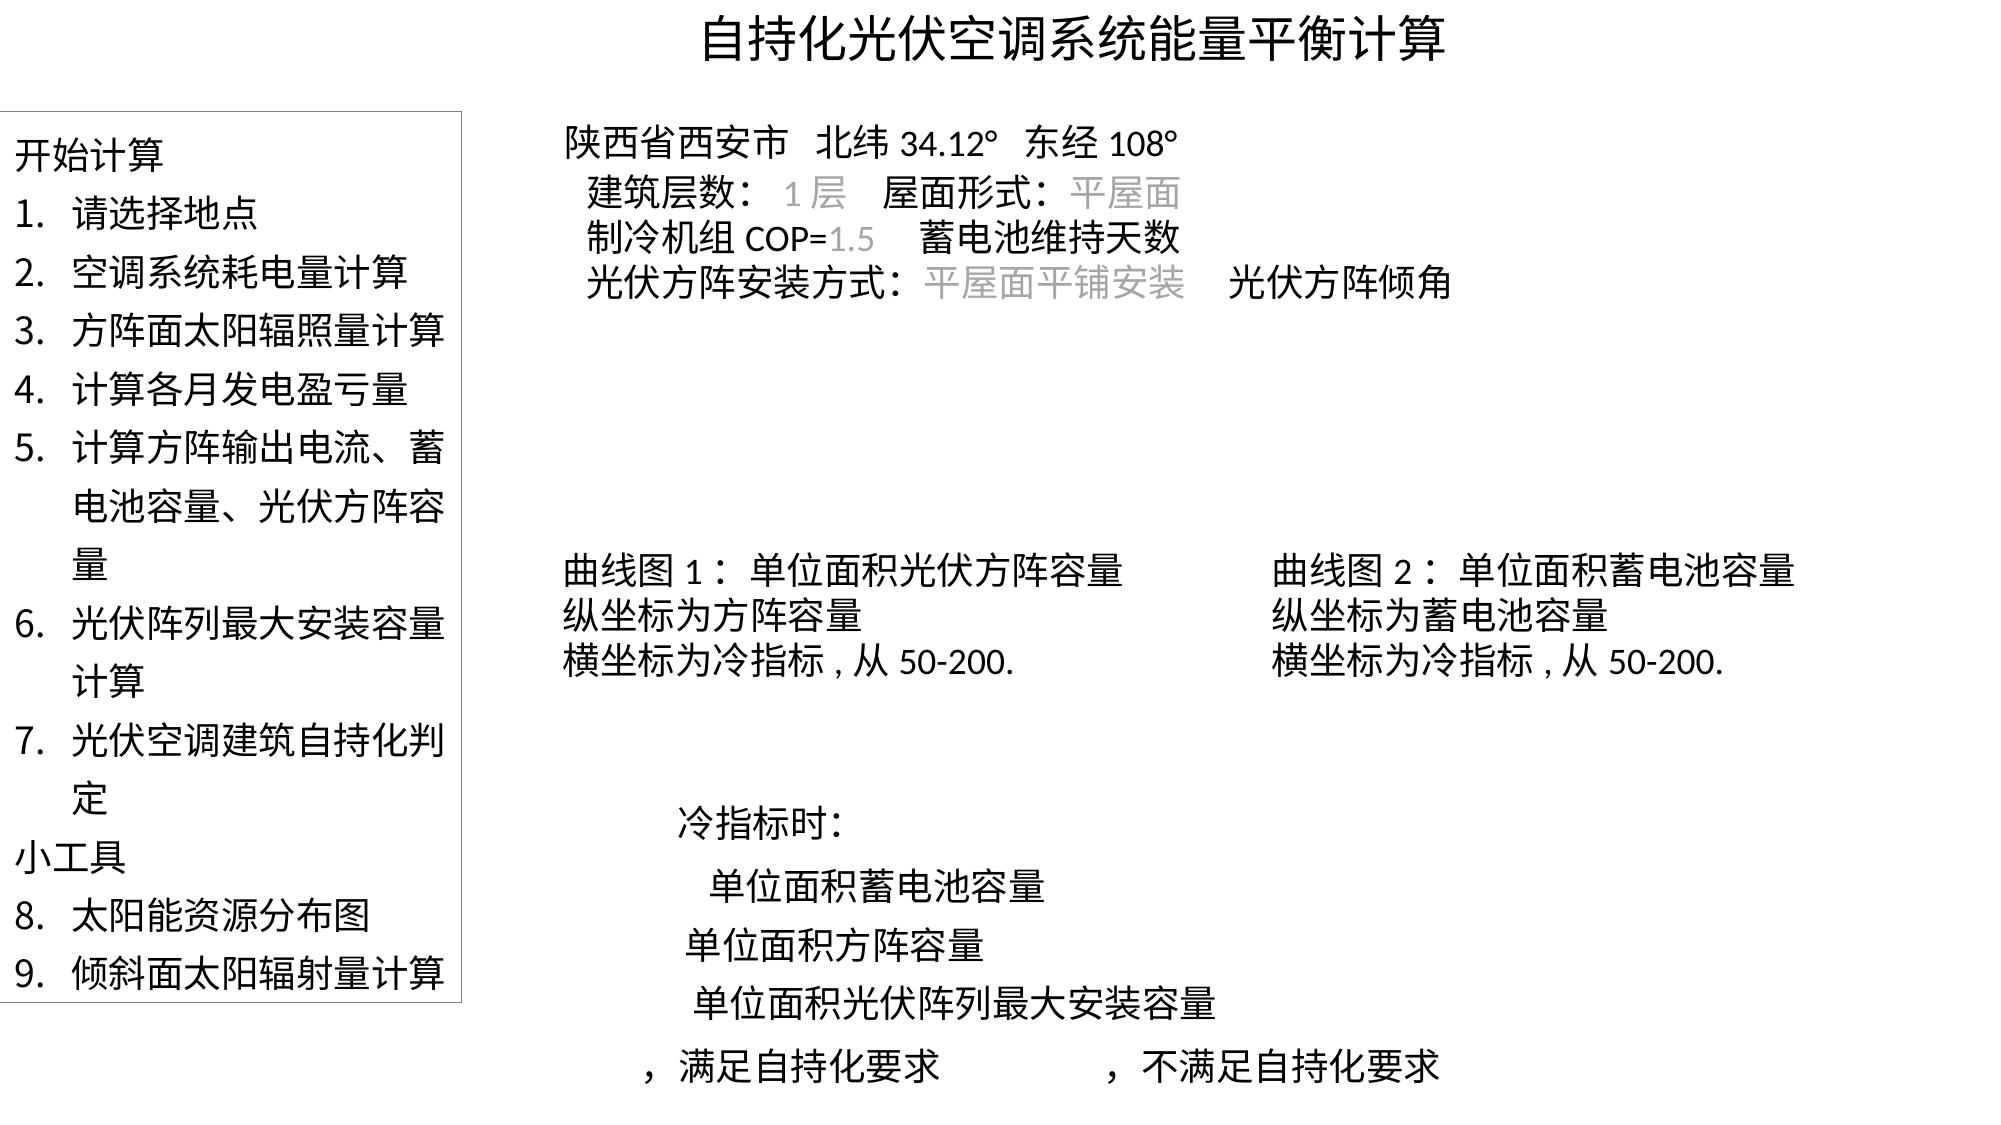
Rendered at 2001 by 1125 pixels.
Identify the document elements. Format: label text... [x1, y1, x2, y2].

text_box 开始计算 请选择地点 空调系统耗电量计算 方阵面太阳辐照量计算 计算各月发电盈亏量 计算方阵输出电流、蓄电池容量、光伏方阵容量 光伏阵列最大安装容量计算 光伏空调建筑自持化判定 小工具 太阳能资源分布图 倾斜面太阳辐射量计算 [0, 111, 462, 1003]
text_box 自持化光伏空调系统能量平衡计算 [683, 0, 1463, 75]
text_box 陕西省西安市 北纬34.12° 东经108° [550, 111, 1193, 171]
